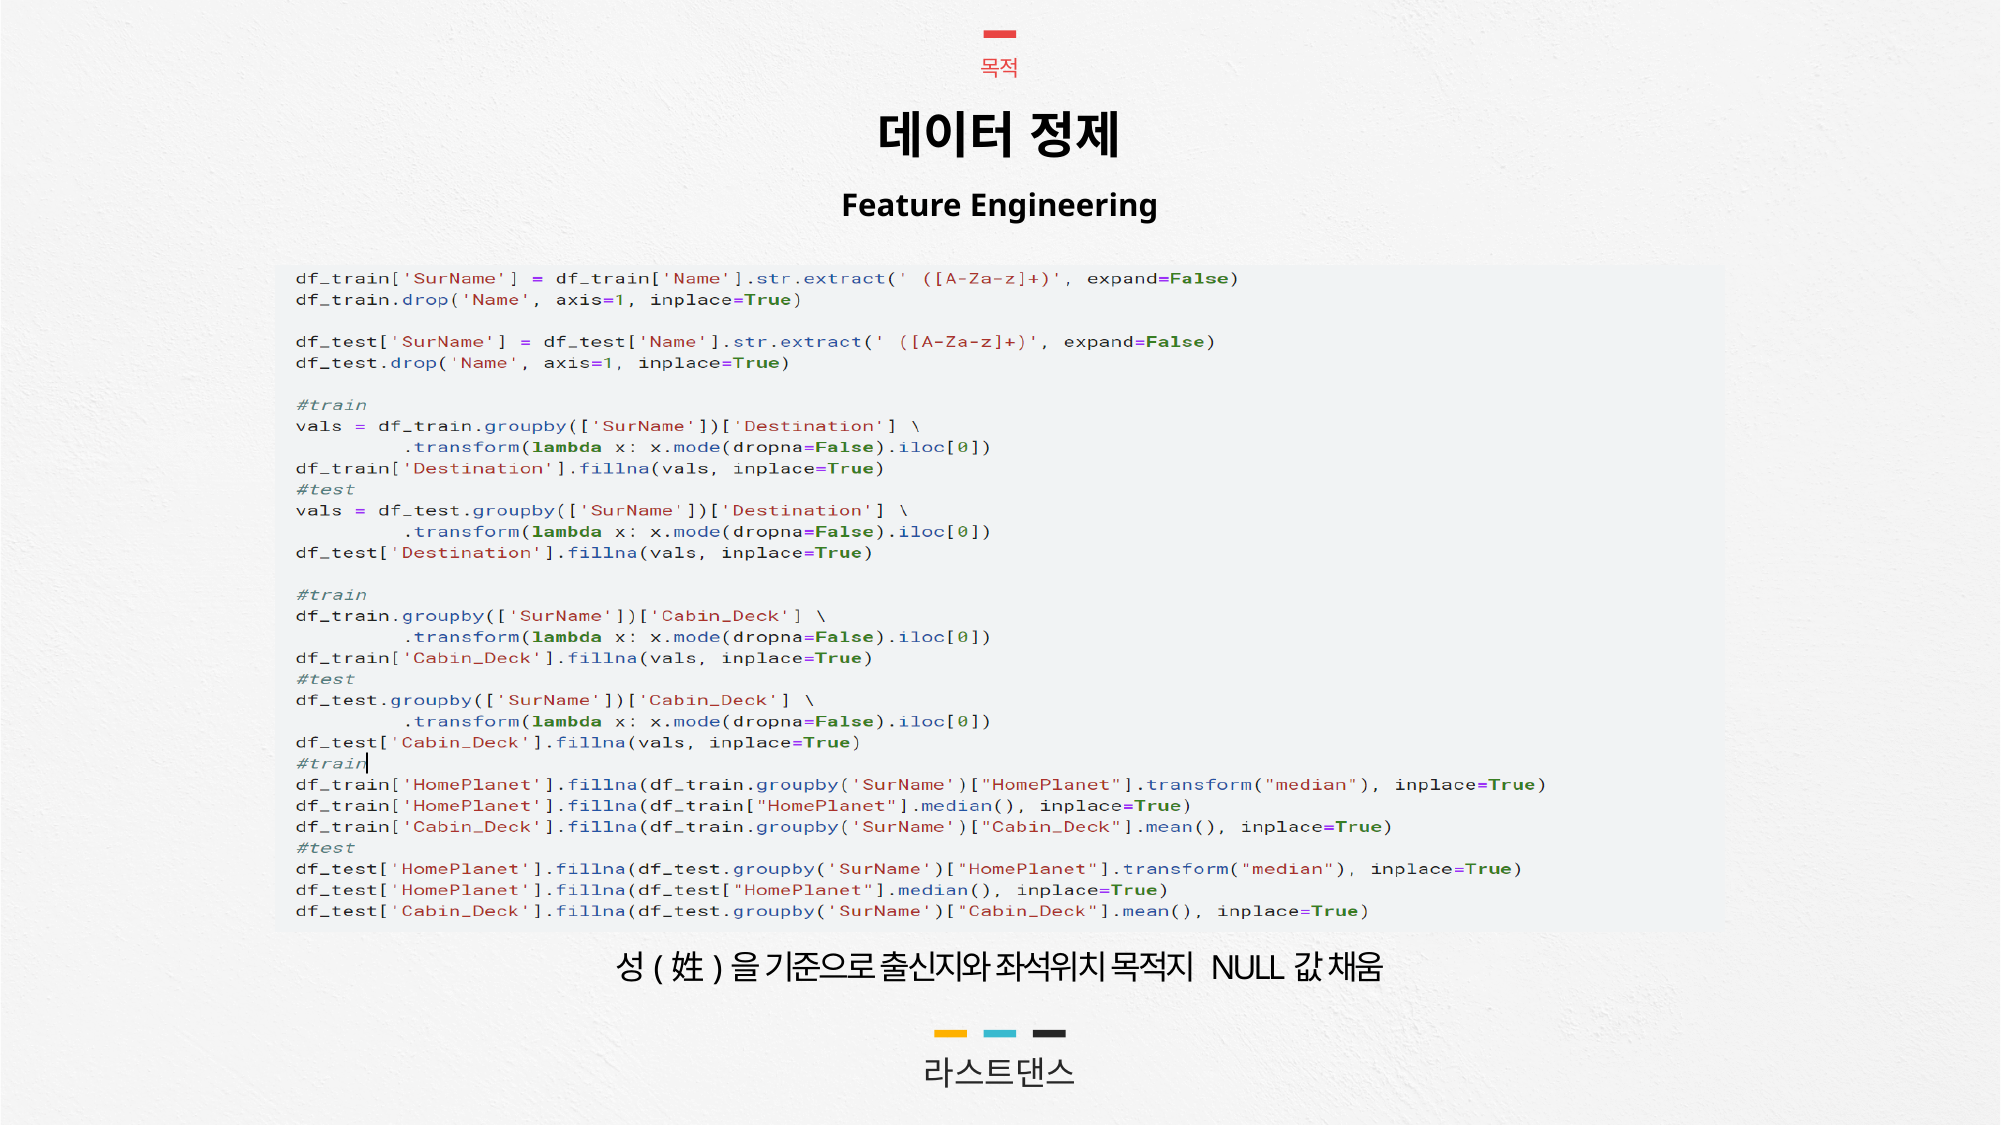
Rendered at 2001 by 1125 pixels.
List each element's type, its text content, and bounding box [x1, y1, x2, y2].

text_box 성(姓)을 기준으로 출신지와 좌석위치 목적지 NULL값 채움 [600, 938, 1400, 994]
text_box [983, 1029, 1017, 1038]
text_box [983, 29, 1017, 39]
text_box 라스트댄스 [908, 1044, 1091, 1100]
picture [275, 265, 1725, 932]
text_box [933, 1029, 968, 1038]
text_box [1032, 1029, 1067, 1038]
text_box 목적 [965, 47, 1035, 89]
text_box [834, 95, 1166, 231]
